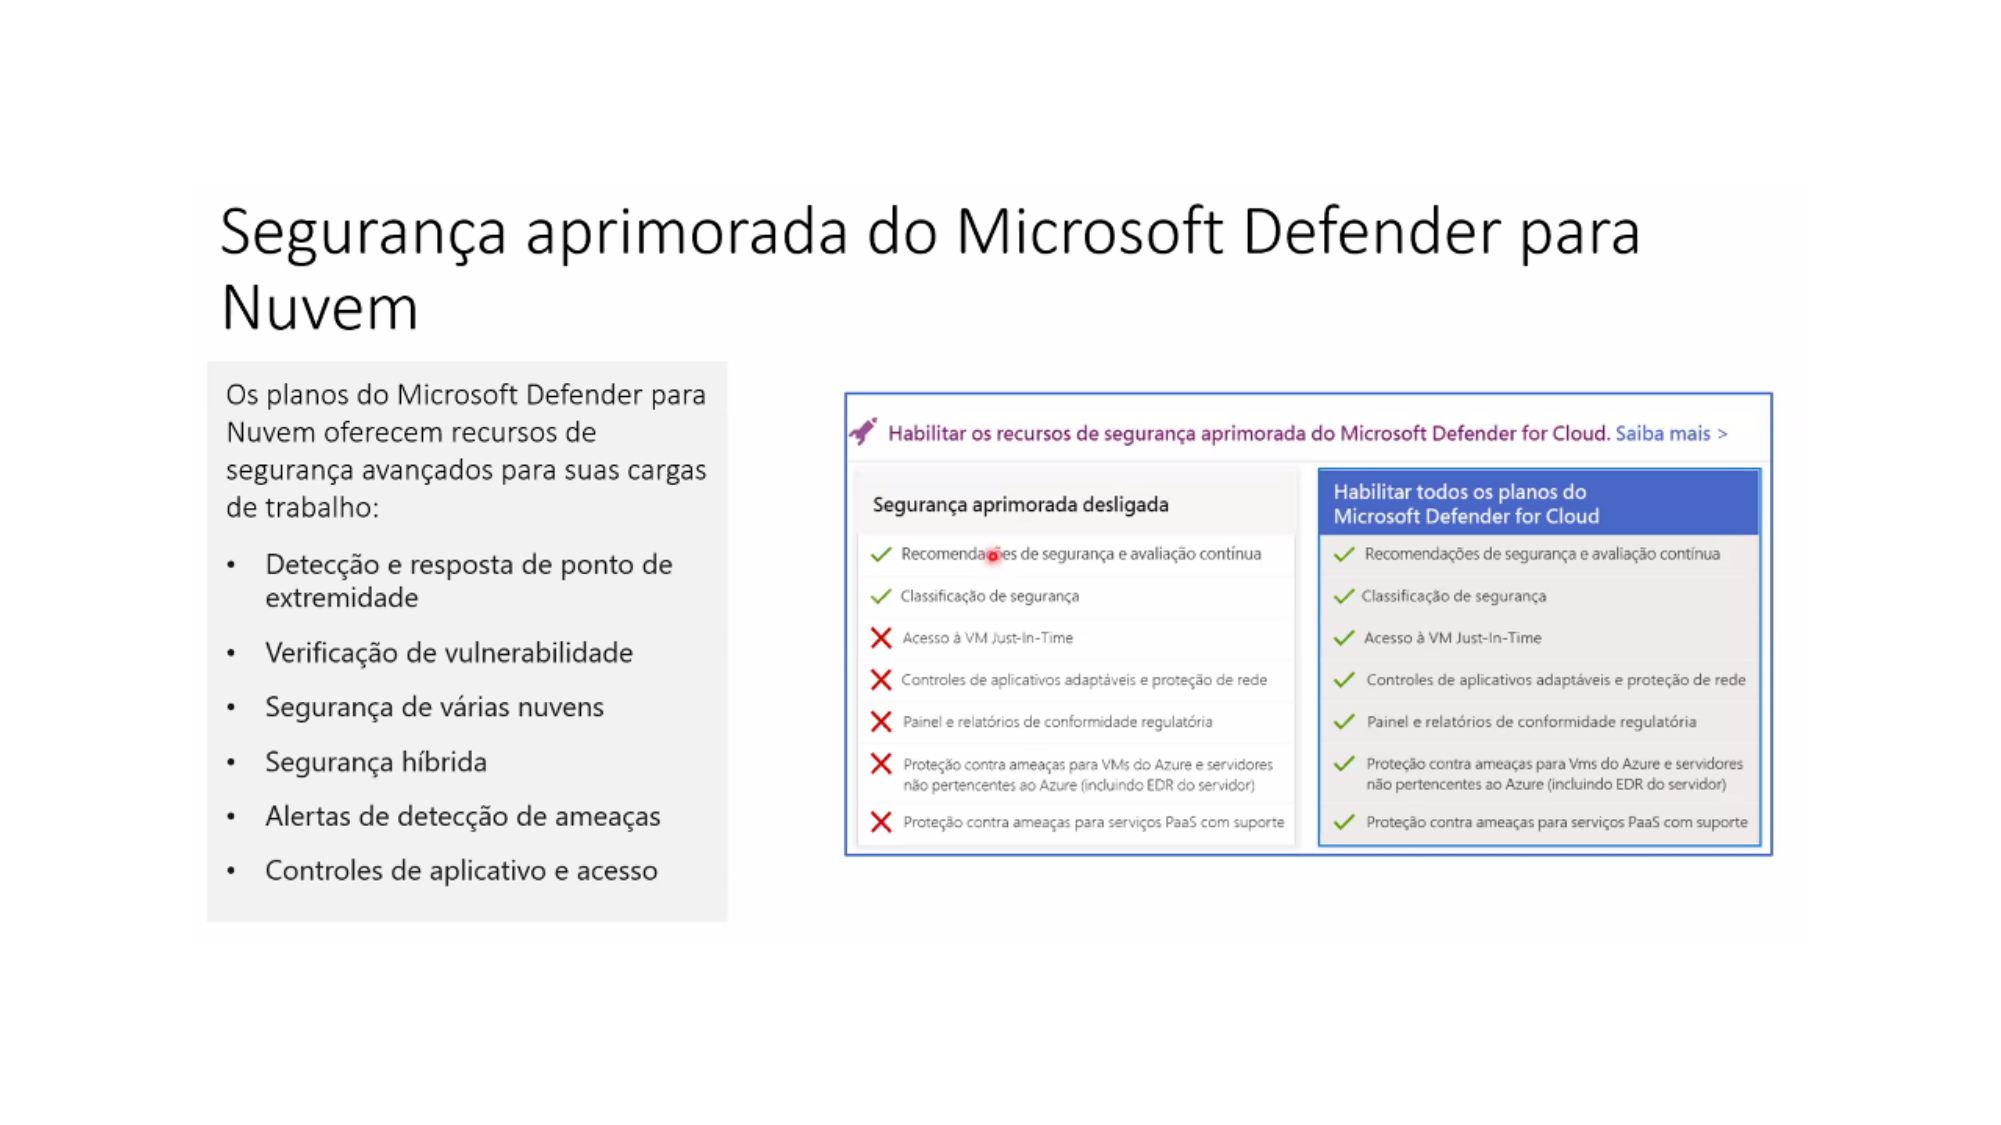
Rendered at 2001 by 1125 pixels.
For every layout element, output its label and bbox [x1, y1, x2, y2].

picture [192, 185, 1808, 940]
